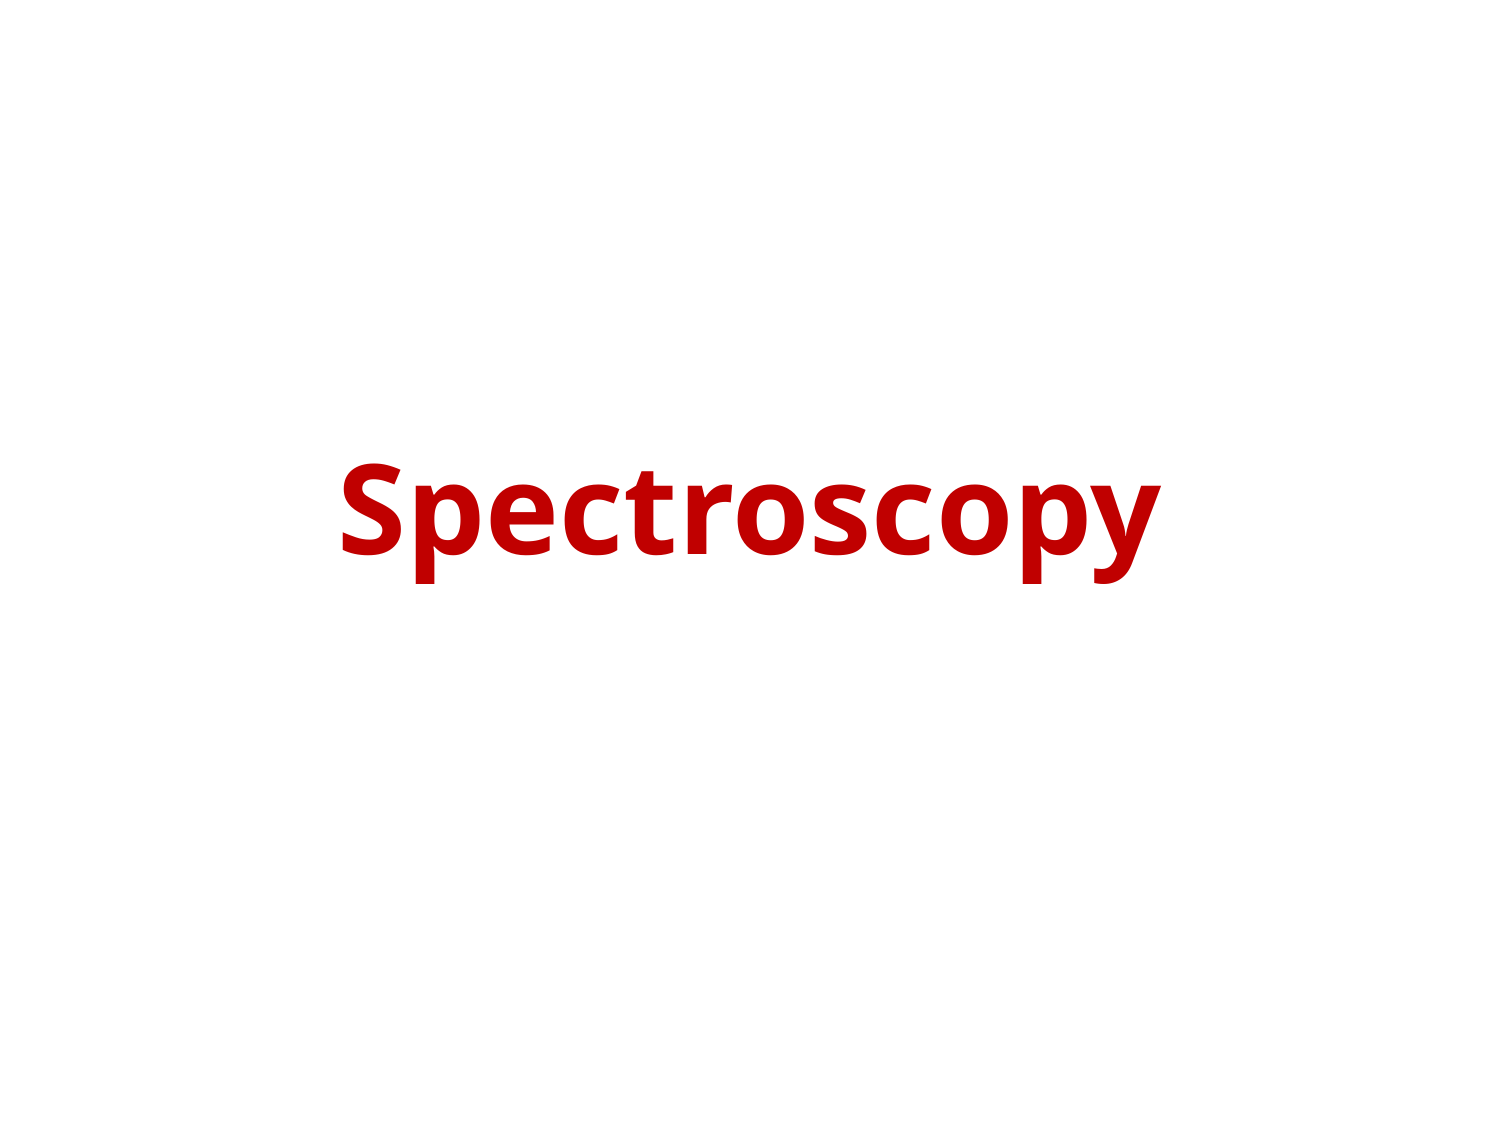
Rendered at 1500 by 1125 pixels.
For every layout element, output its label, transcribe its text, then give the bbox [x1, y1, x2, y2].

title Spectroscopy [112, 383, 1388, 625]
